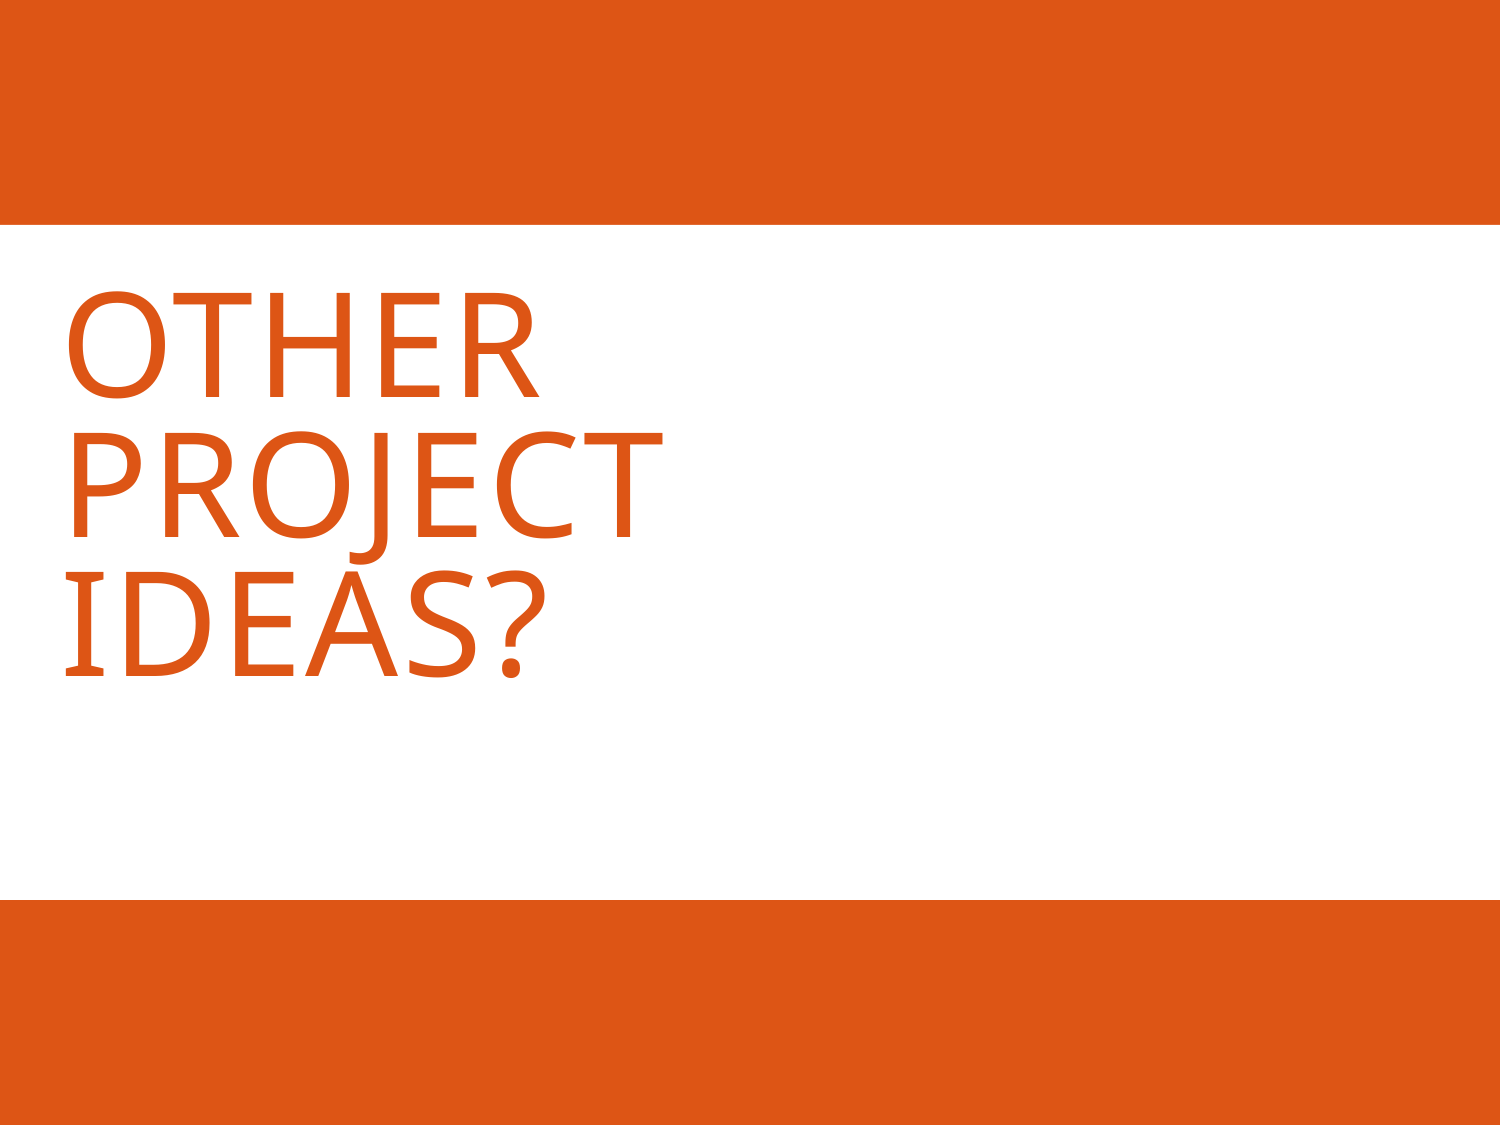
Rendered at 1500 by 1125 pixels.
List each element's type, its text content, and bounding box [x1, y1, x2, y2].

title Other Project Ideas? [45, 277, 1080, 848]
text_box [0, 224, 1500, 901]
text_box [0, 0, 1500, 224]
text_box [0, 901, 1500, 1125]
